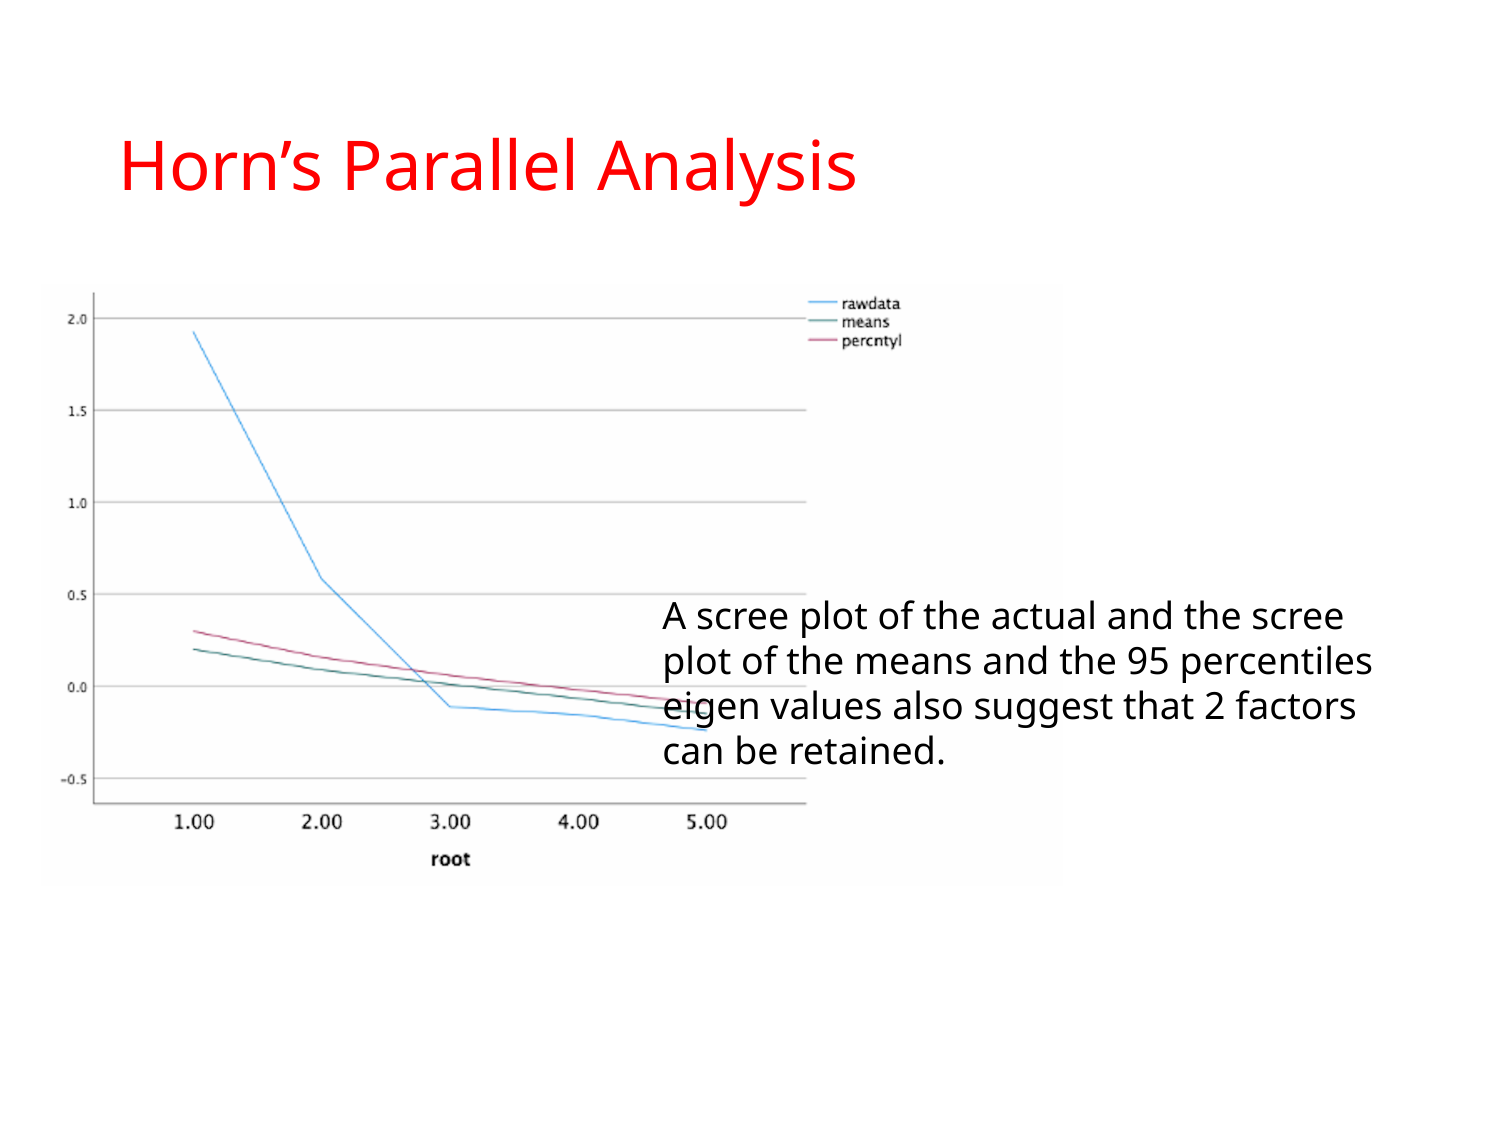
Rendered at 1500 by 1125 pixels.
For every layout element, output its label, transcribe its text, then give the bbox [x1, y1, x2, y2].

picture [41, 284, 1063, 886]
title Horn’s Parallel Analysis [103, 59, 1397, 278]
text_box A scree plot of the actual and the scree plot of the means and the 95 percentiles eigen values also suggest that 2 factors can be retained. [1063, 584, 1398, 780]
